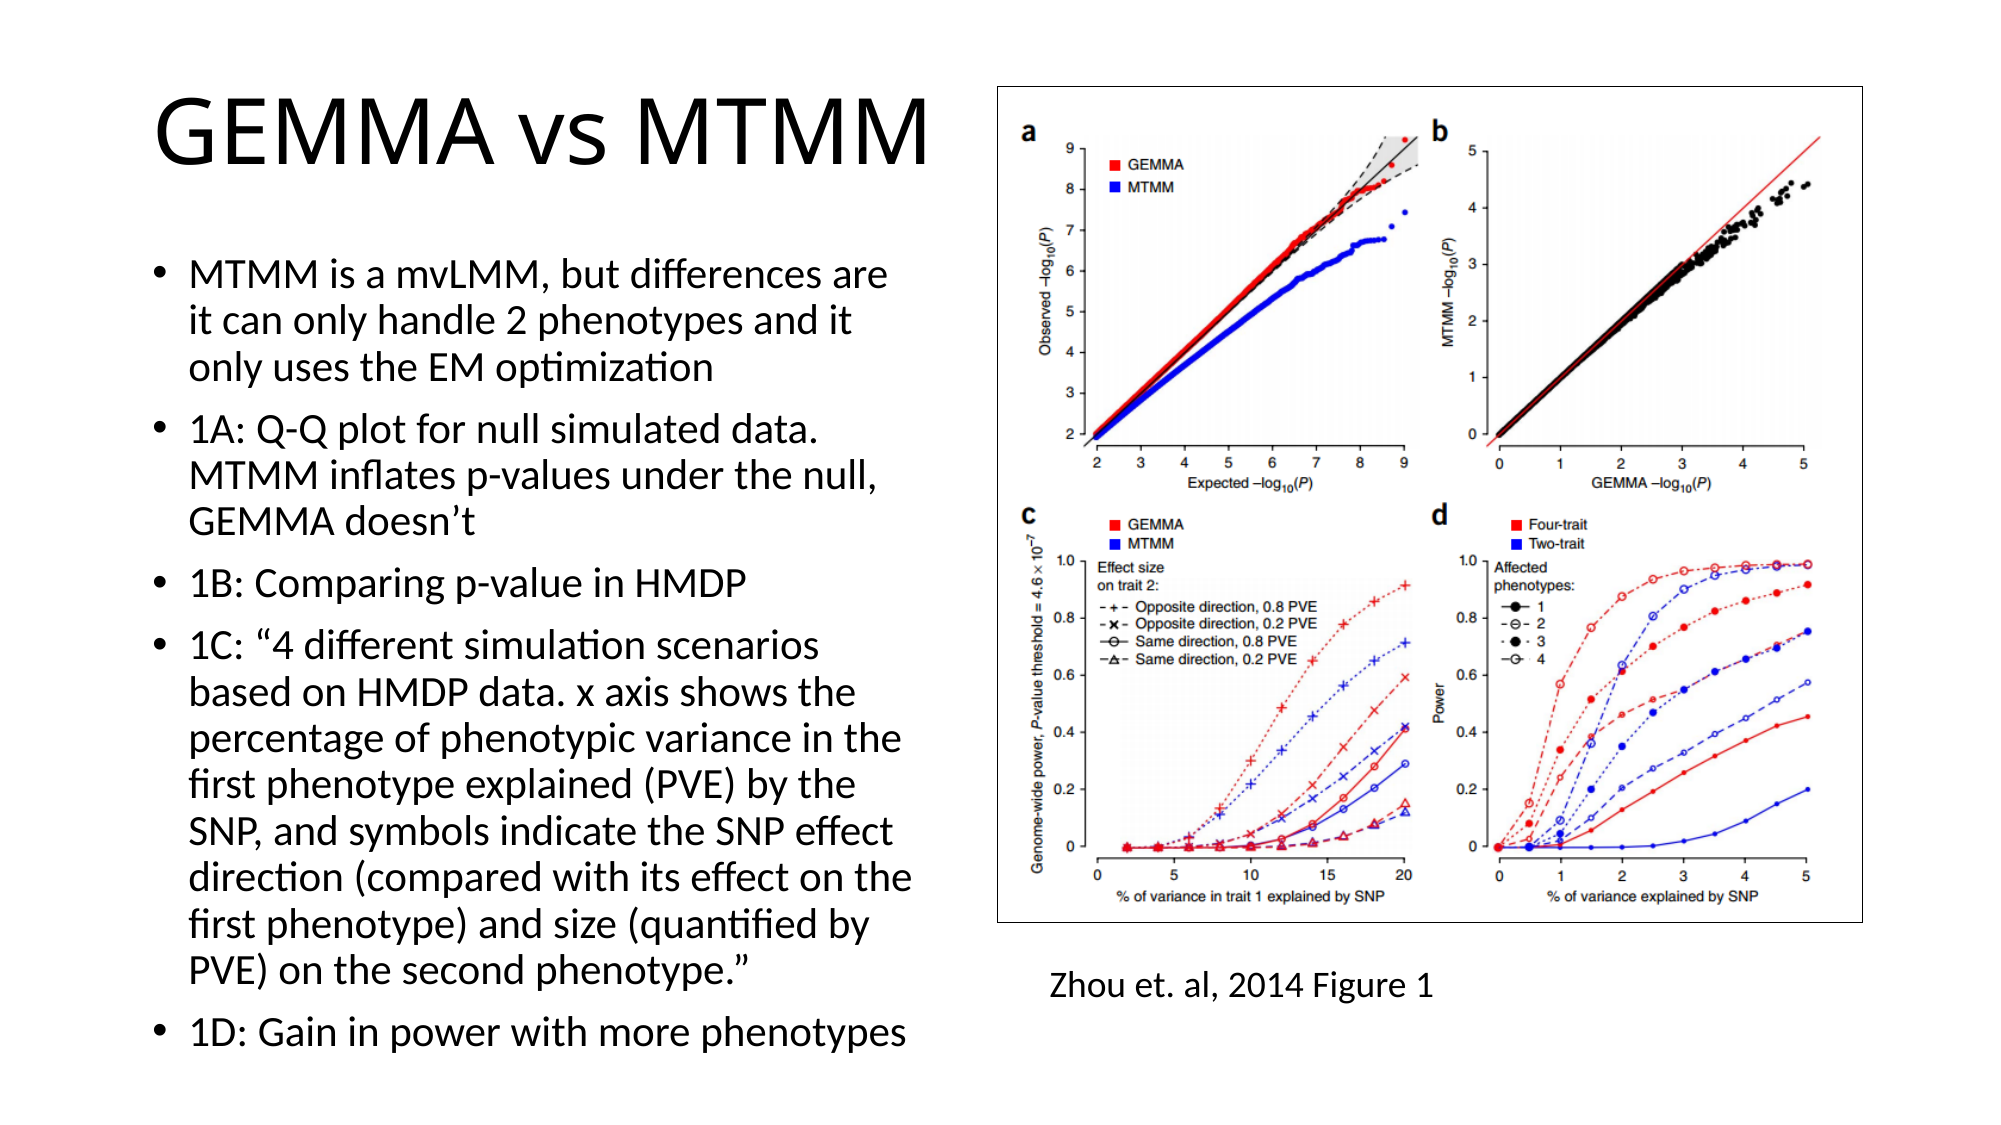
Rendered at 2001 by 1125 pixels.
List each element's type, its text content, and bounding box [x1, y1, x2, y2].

title GEMMA vs MTMM [137, 26, 1863, 244]
picture [997, 86, 1863, 923]
text_box Zhou et. al, 2014 Figure 1 [1034, 952, 1459, 1013]
list MTMM is a mvLMM, but differences are it can only handle 2 phenotypes and it only uses the EM optimization 1A: Q-Q plot for null simulated data. MTMM inflates p-values under the null, GEMMA doesn’t 1B: Comparing p-value in HMDP 1C: “4 different simulation scenarios based on HMDP data. x axis shows the percentage of phenotypic variance in the first phenotype explained (PVE) by the SNP, and symbols indicate the SNP effect direction (compared with its effect on the first phenotype) and size (quantified by PVE) on the second phenotype.” 1D: Gain in power with more phenotypes [137, 243, 936, 1080]
